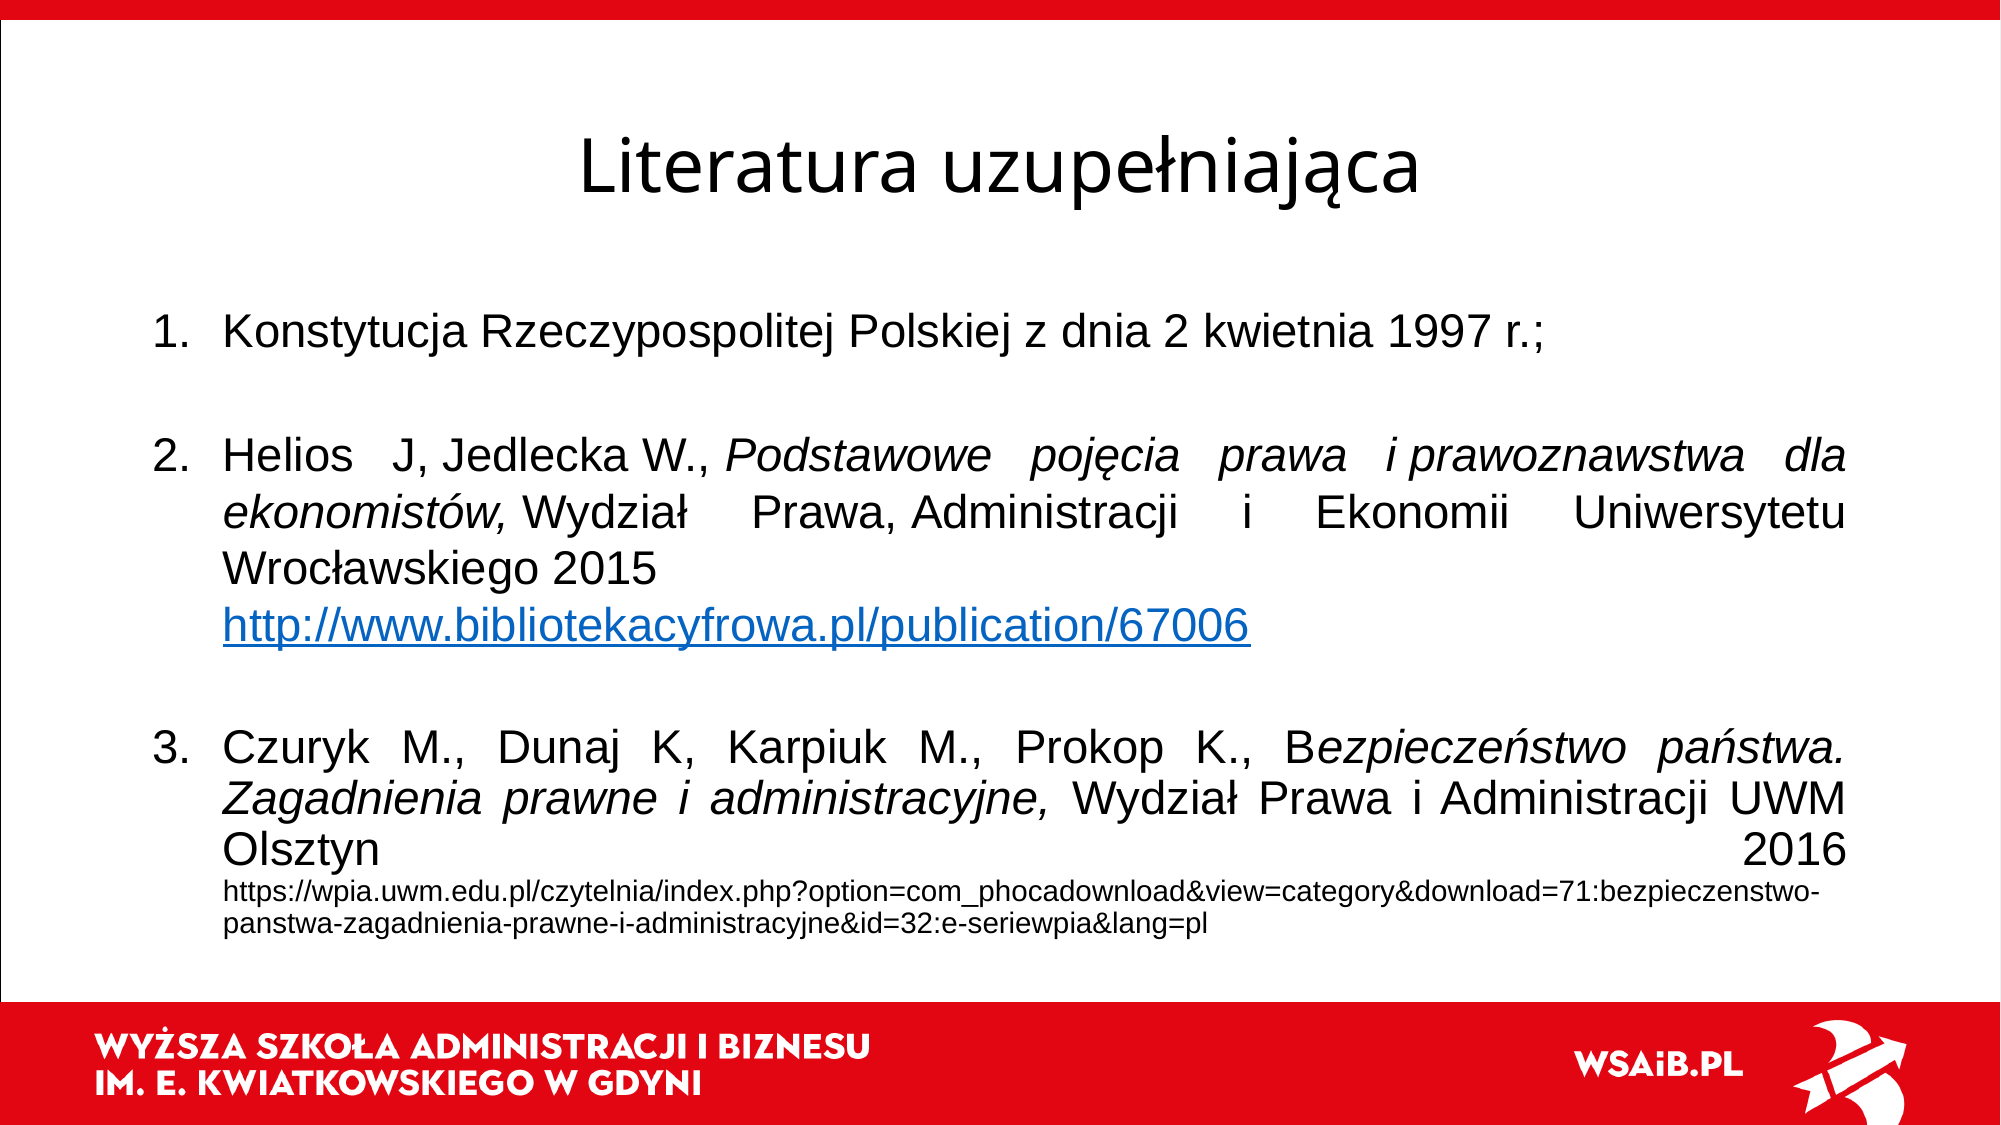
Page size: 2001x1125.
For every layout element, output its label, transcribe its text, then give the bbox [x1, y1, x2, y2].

picture [0, 0, 2001, 1125]
title Literatura uzupełniająca [137, 59, 1863, 278]
list Konstytucja Rzeczypospolitej Polskiej z dnia 2 kwietnia 1997 r.; Helios J, Jedlecka W., Podstawowe pojęcia prawa i prawoznawstwa dla ekonomistów, Wydział Prawa, Administracji i Ekonomii Uniwersytetu Wrocławskiego 2015 http://www.bibliotekacyfrowa.pl/publication/67006 Czuryk M., Dunaj K, Karpiuk M., Prokop K., Bezpieczeństwo państwa. Zagadnienia prawne i administracyjne, Wydział Prawa i Administracji UWM Olsztyn 2016 https://wpia.uwm.edu.pl/czytelnia/index.php?option=com_phocadownload&view=category&download=71:bezpieczenstwo-panstwa-zagadnienia-prawne-i-administracyjne&id=32:e-seriewpia&lang=pl [137, 299, 1863, 955]
